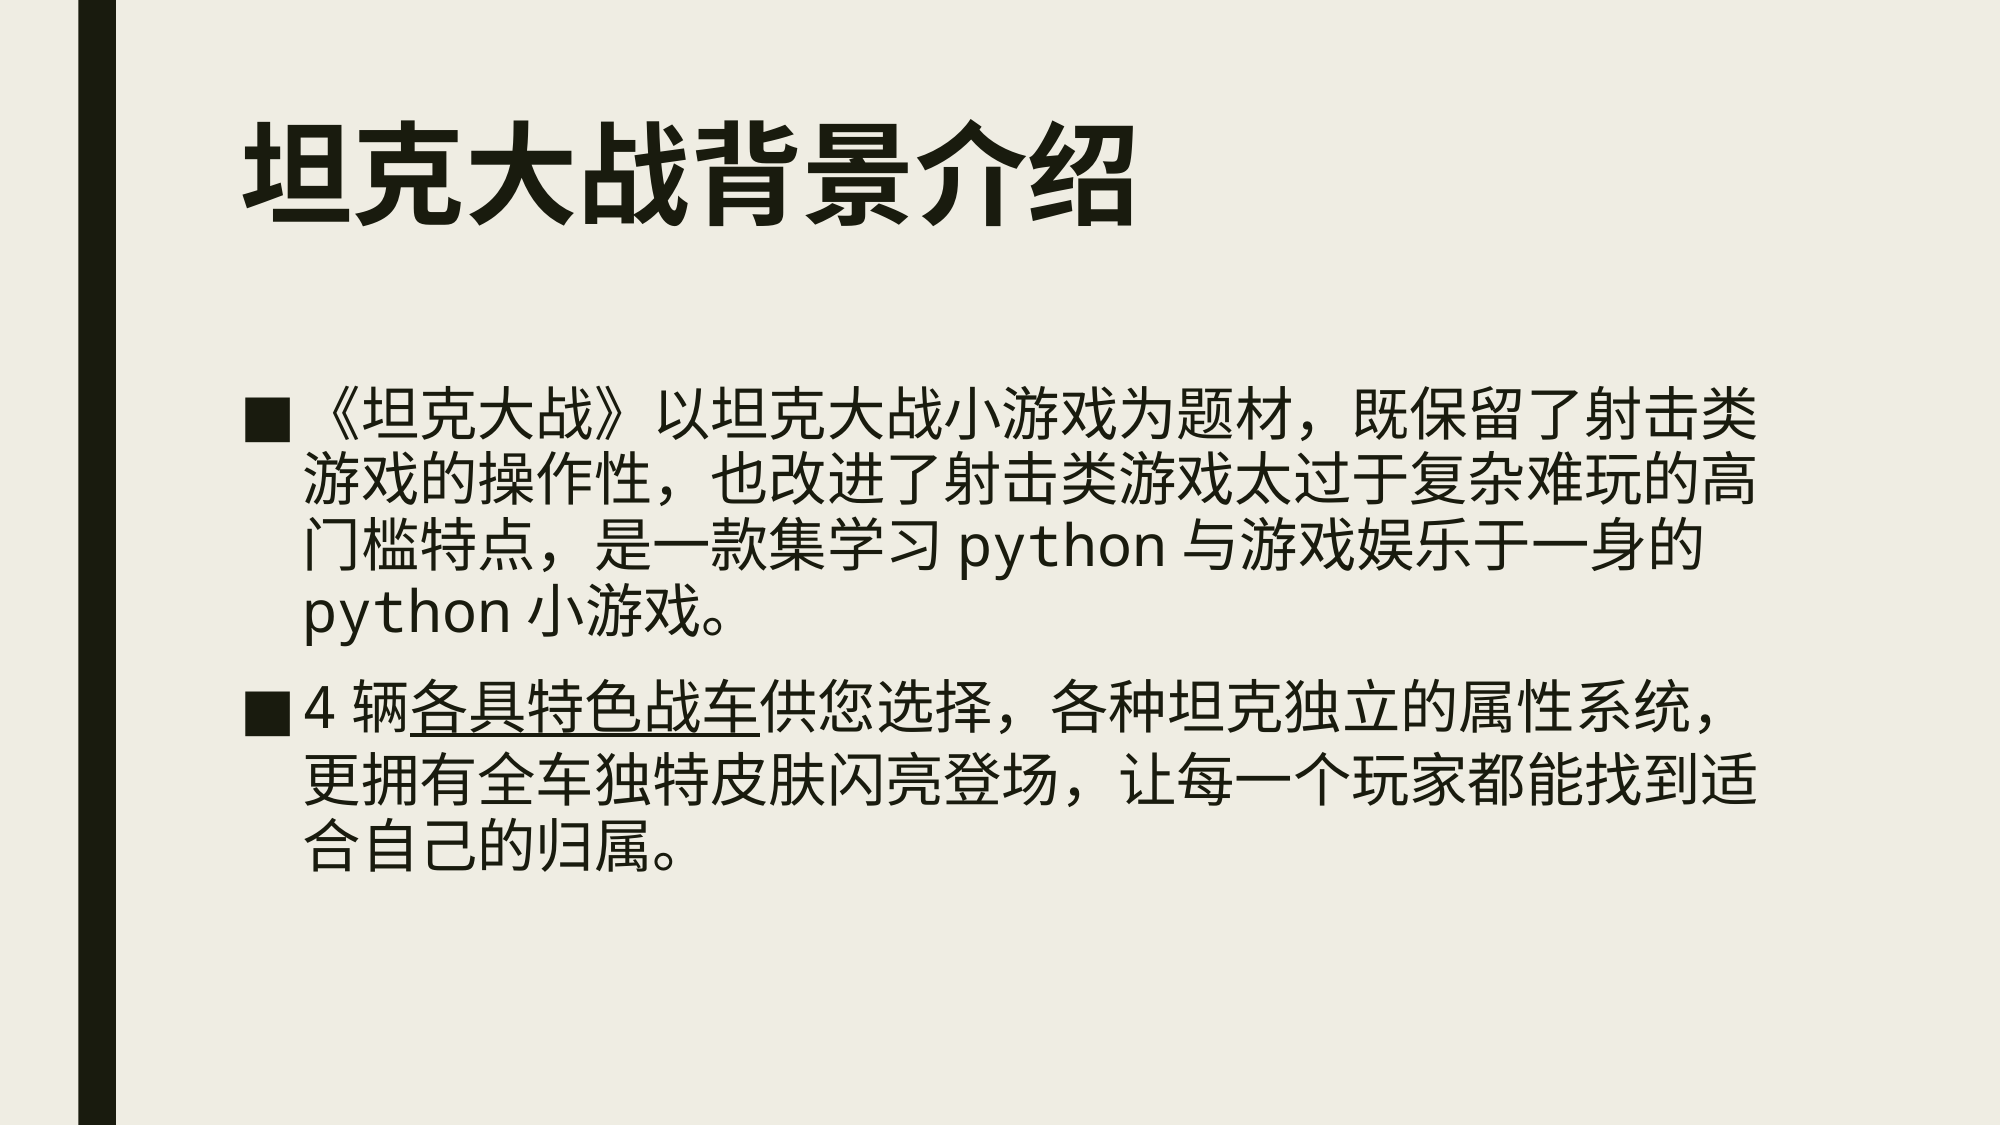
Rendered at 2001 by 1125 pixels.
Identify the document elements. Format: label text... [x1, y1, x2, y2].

list 《坦克大战》以坦克大战小游戏为题材，既保留了射击类游戏的操作性，也改进了射击类游戏太过于复杂难玩的高门槛特点，是一款集学习python与游戏娱乐于一身的python小游戏。 4辆各具特色战车供您选择，各种坦克独立的属性系统，更拥有全车独特皮肤闪亮登场，让每一个玩家都能找到适合自己的归属。 [225, 375, 1800, 963]
title 坦克大战背景介绍 [225, 112, 1800, 357]
